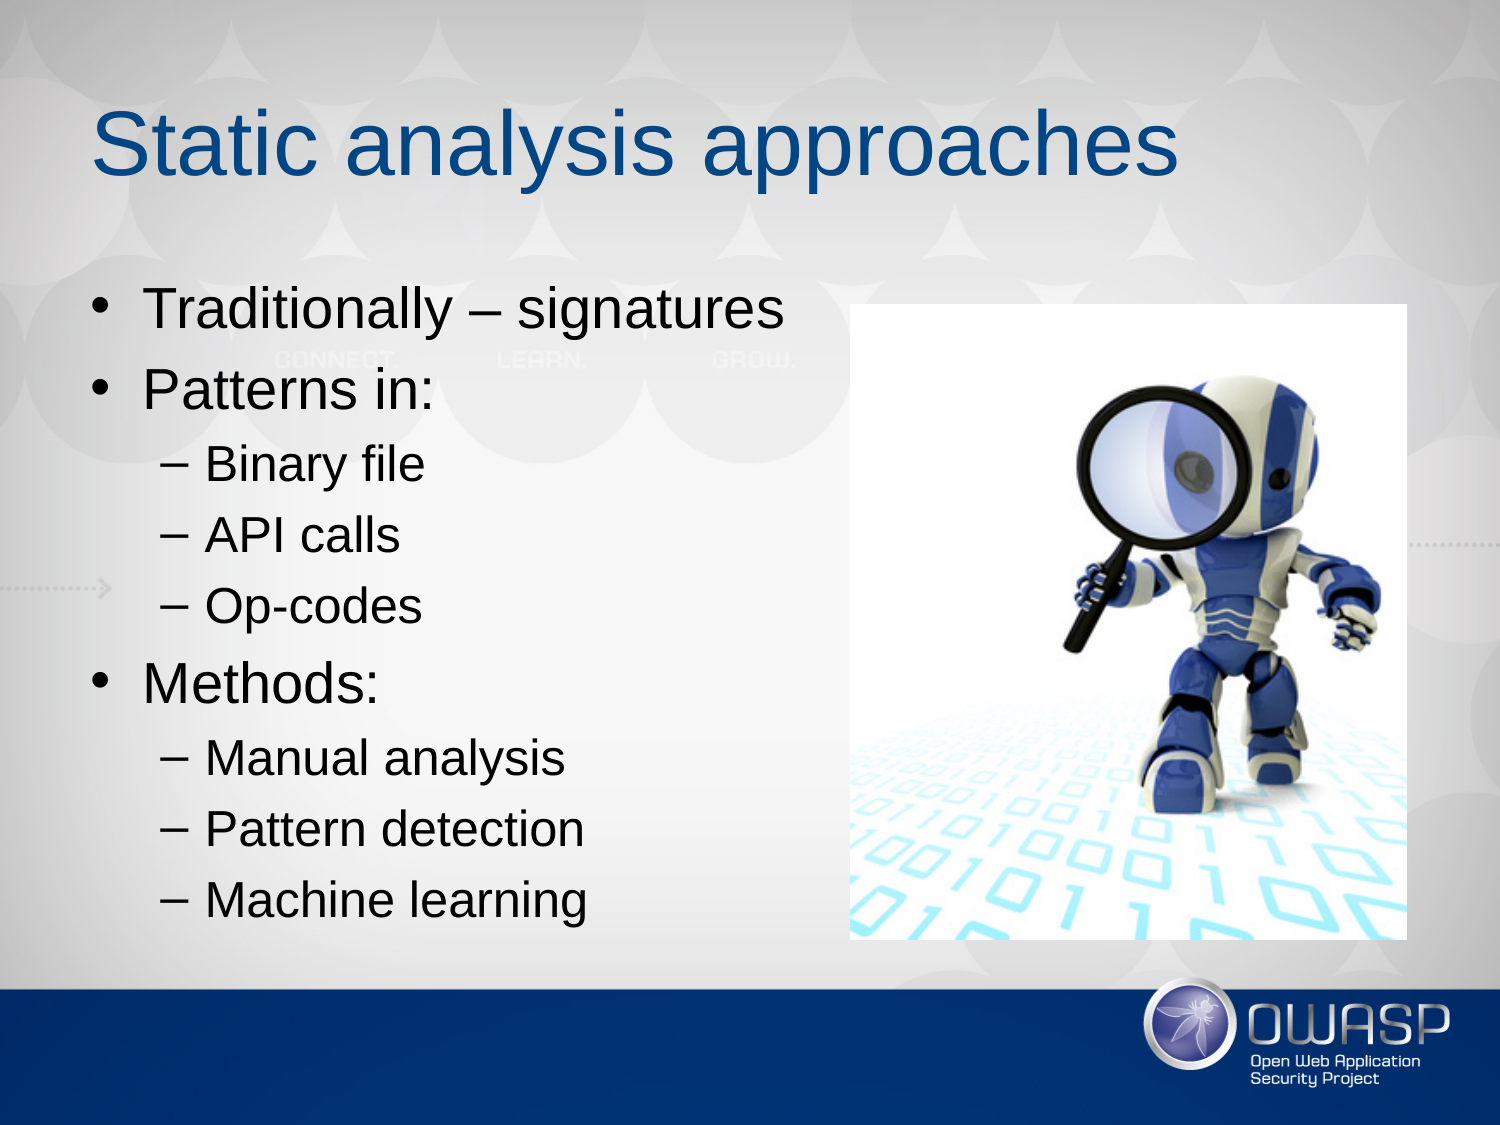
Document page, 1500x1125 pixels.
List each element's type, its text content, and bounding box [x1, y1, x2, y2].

list Traditionally – signatures Patterns in: Binary file API calls Op-codes Methods: Manual analysis Pattern detection Machine learning [75, 262, 1425, 940]
title Static analysis approaches [75, 45, 1425, 233]
picture [0, 0, 1500, 1125]
